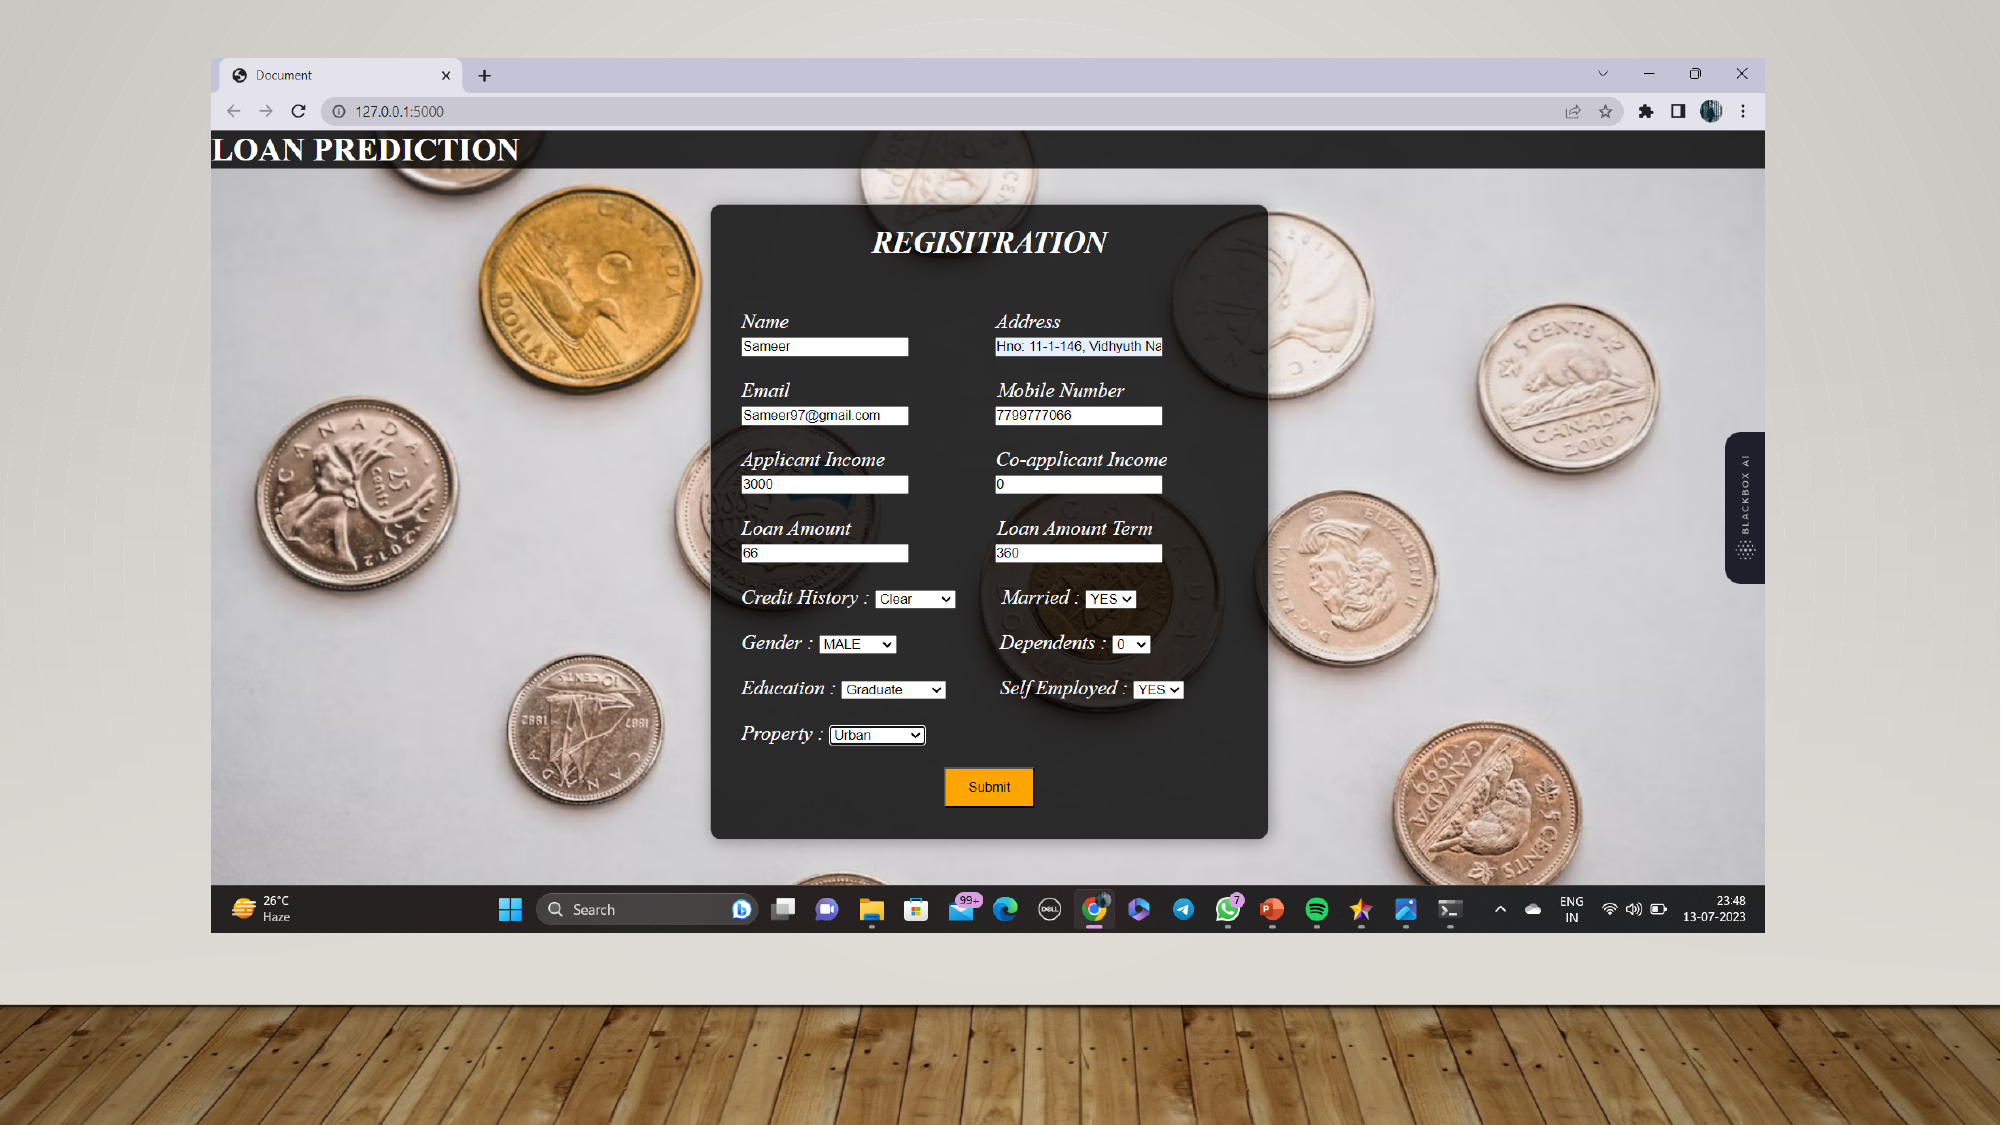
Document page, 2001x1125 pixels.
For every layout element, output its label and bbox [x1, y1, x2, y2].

picture [0, 1005, 2000, 1125]
picture [211, 58, 1765, 933]
